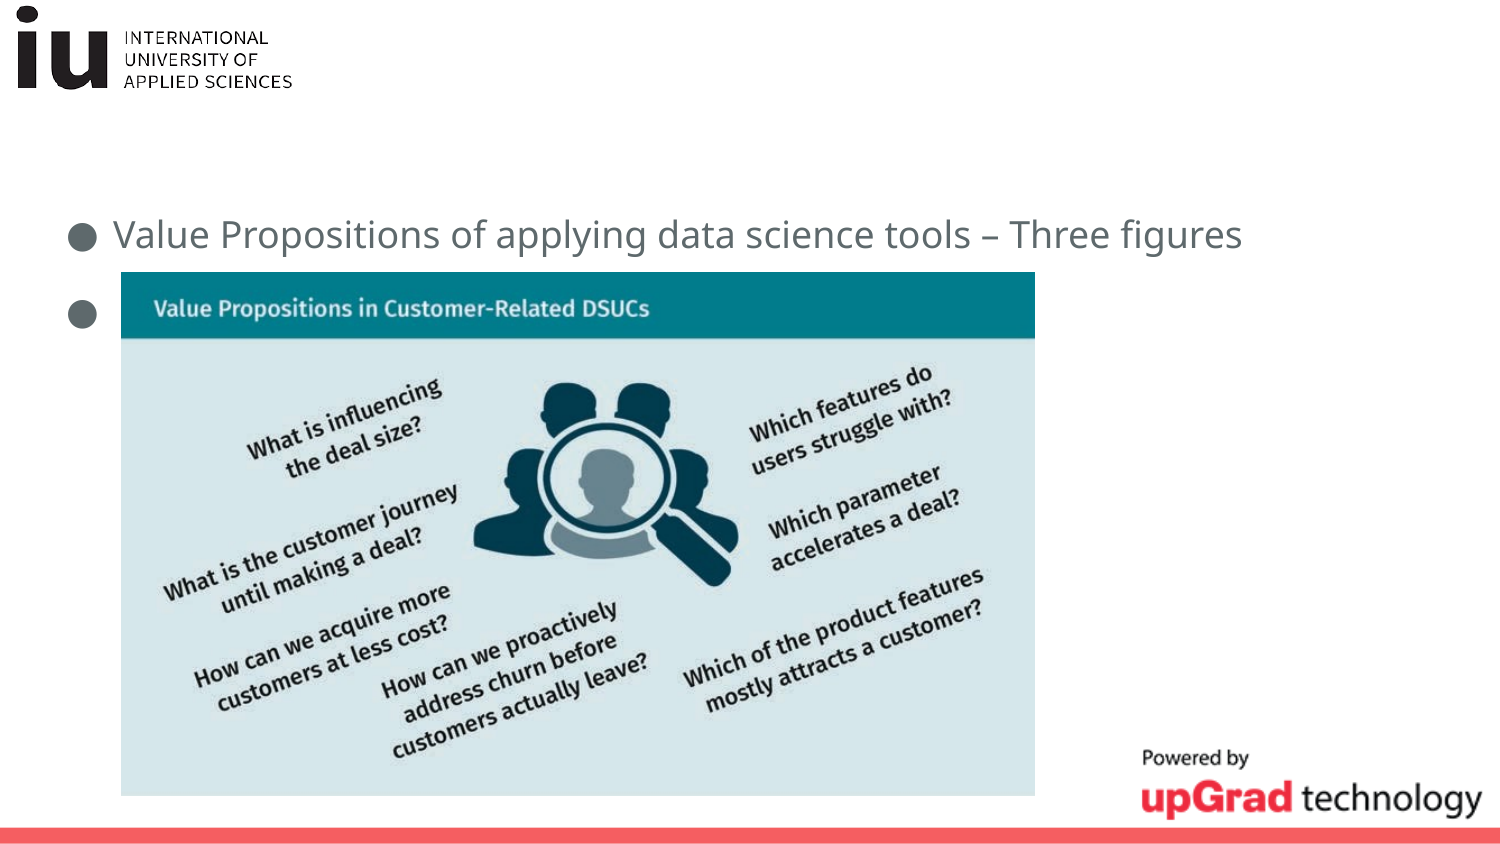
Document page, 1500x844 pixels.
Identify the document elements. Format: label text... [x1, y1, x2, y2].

picture [1124, 718, 1500, 844]
picture [121, 271, 1035, 796]
list Value Propositions of applying data science tools – Three figures [51, 189, 1449, 750]
picture [12, 0, 296, 122]
